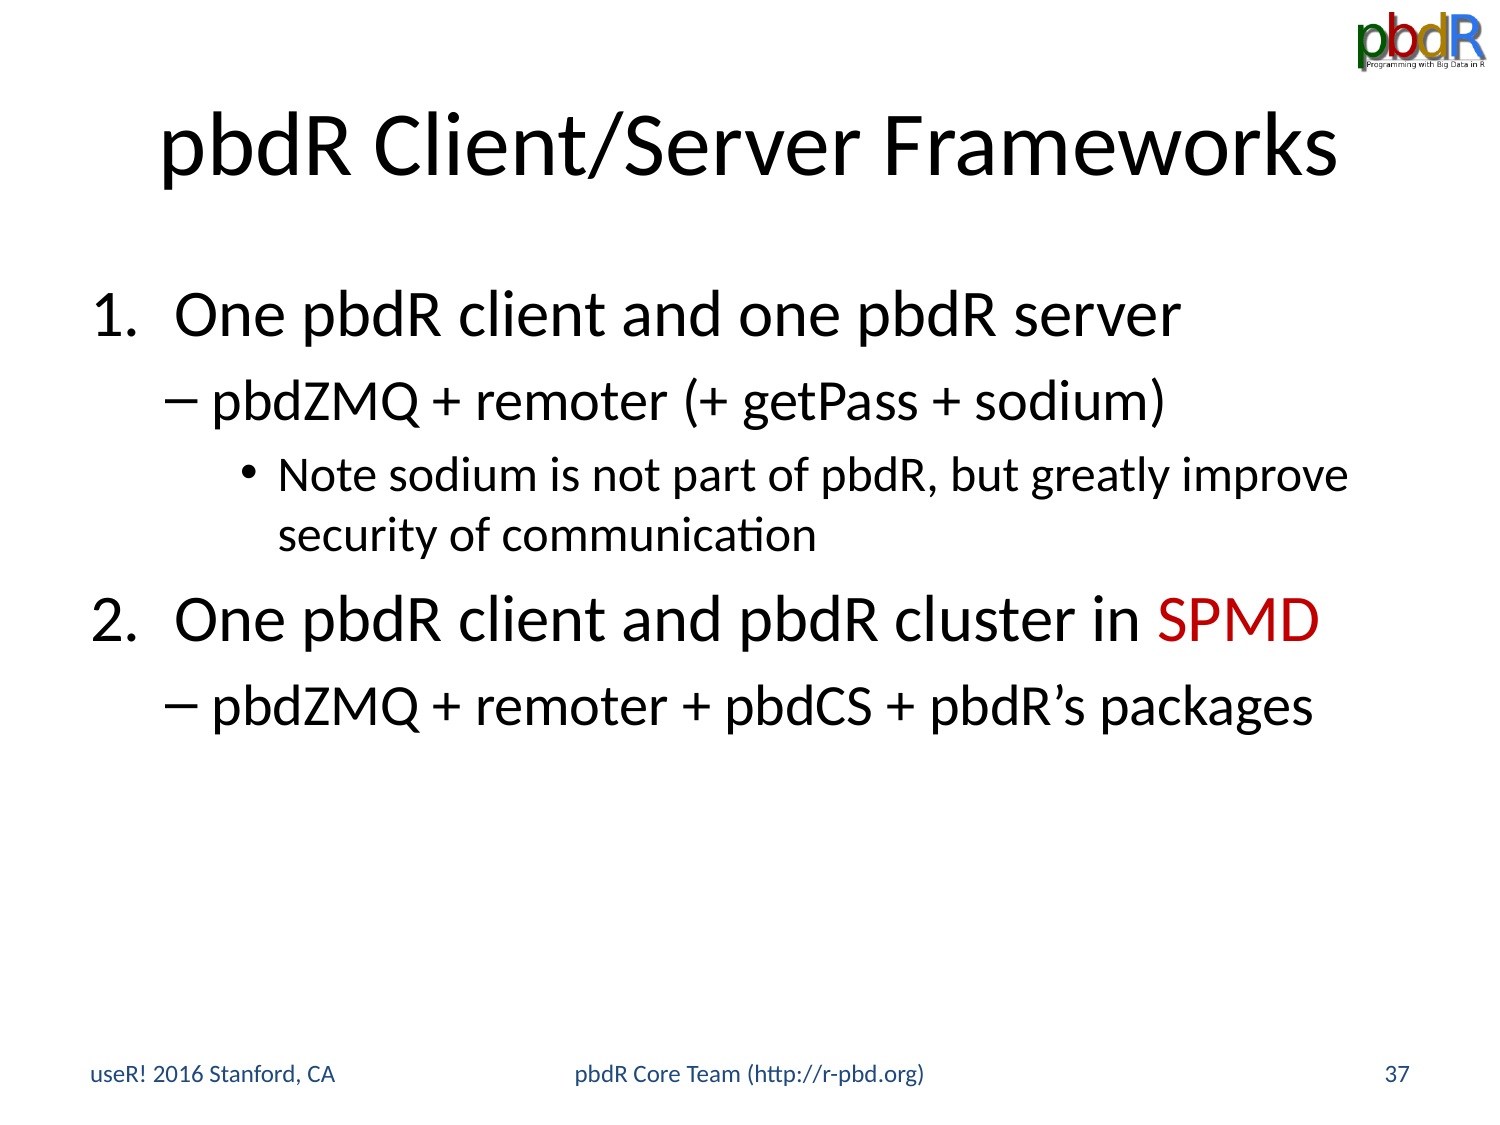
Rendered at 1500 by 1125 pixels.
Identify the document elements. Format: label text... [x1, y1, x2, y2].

list One pbdR client and one pbdR server pbdZMQ + remoter (+ getPass + sodium) Note sodium is not part of pbdR, but greatly improve security of communication One pbdR client and pbdR cluster in SPMD pbdZMQ + remoter + pbdCS + pbdR’s packages [75, 262, 1425, 1005]
picture [1358, 12, 1488, 73]
title pbdR Client/Server Frameworks [75, 45, 1425, 233]
slide_number 37 [1074, 1042, 1425, 1103]
footer pbdR Core Team (http://r-pbd.org) [512, 1042, 988, 1103]
slide_number useR! 2016 Stanford, CA [75, 1042, 425, 1103]
